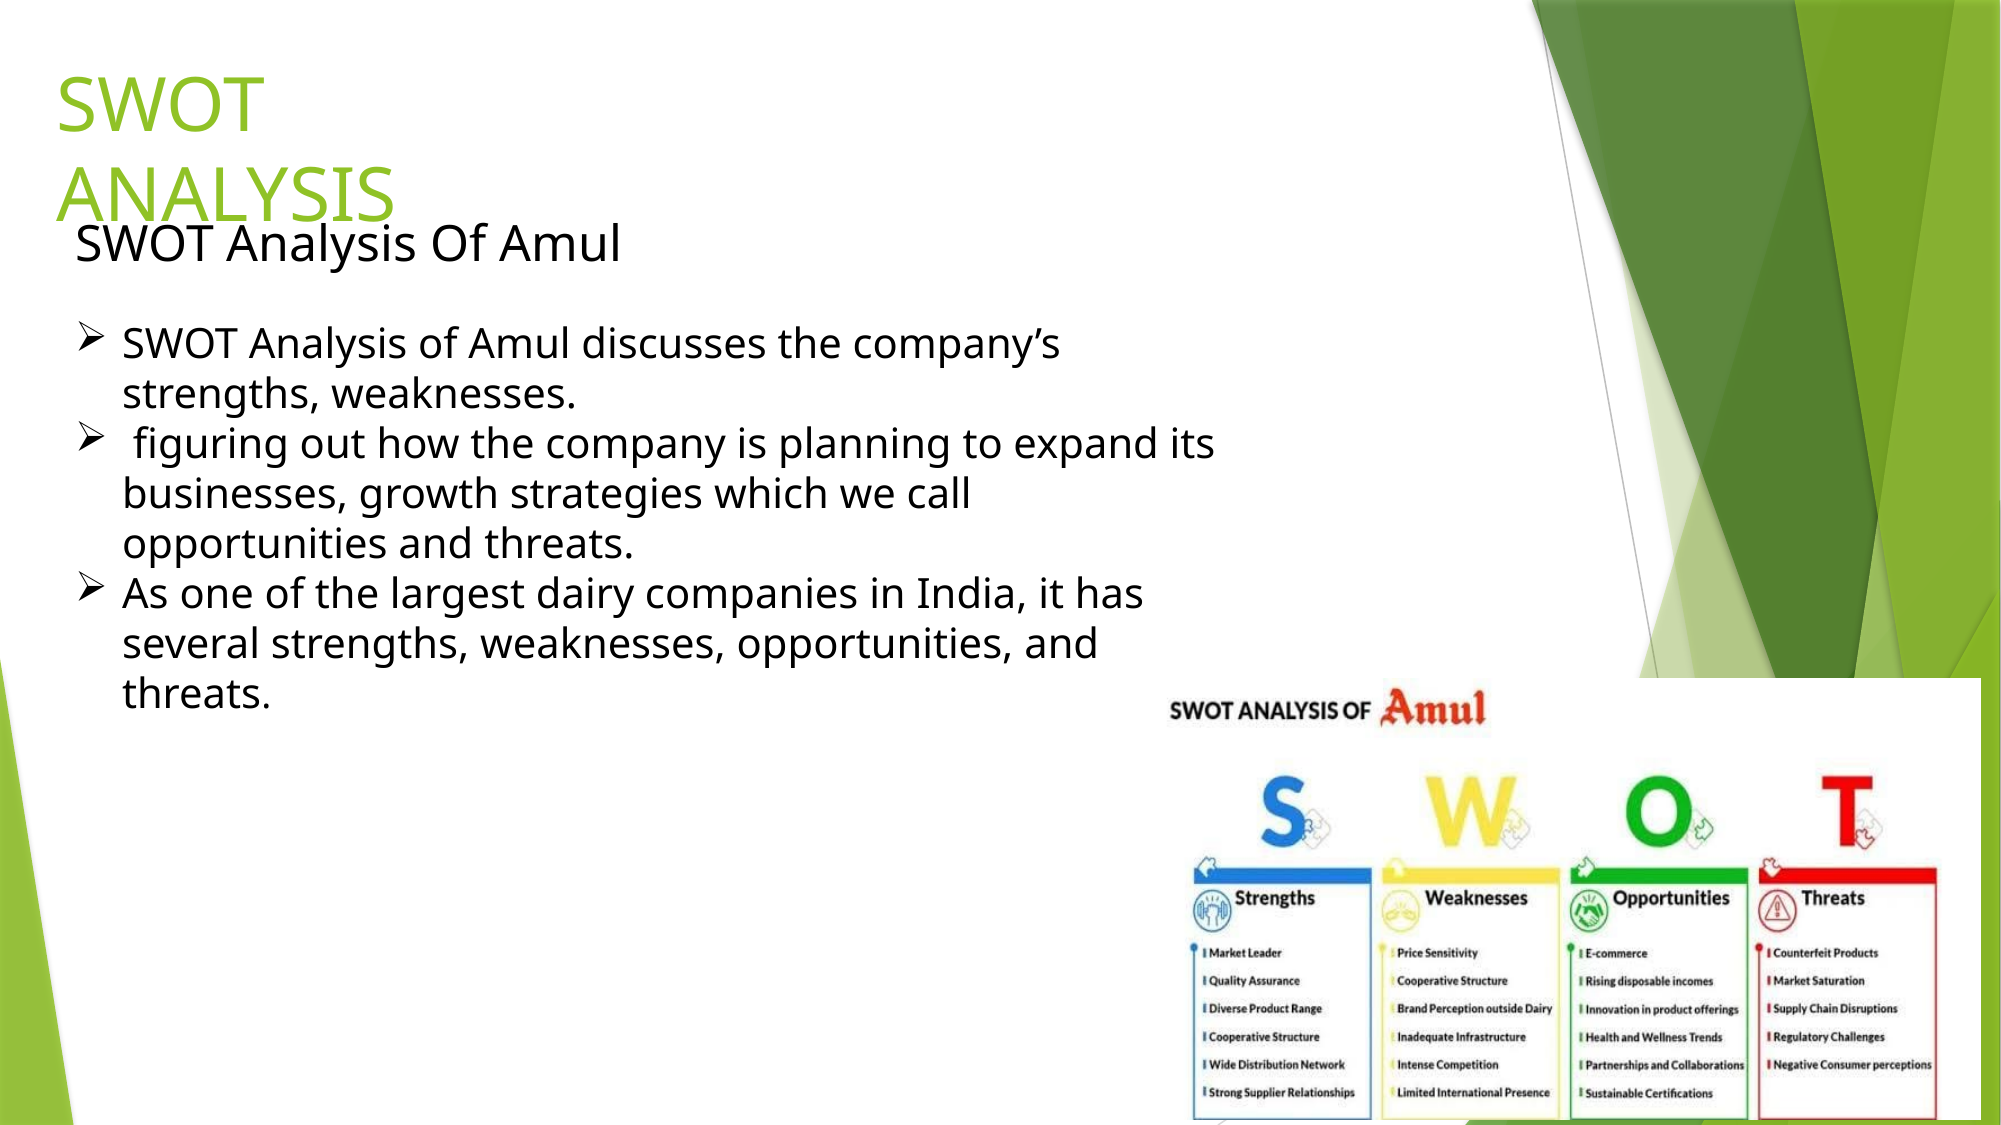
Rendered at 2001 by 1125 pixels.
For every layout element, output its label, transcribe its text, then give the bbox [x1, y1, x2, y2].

picture [1148, 678, 1982, 1121]
text_box SWOT Analysis Of Amul SWOT Analysis of Amul discusses the company’s strengths, weaknesses. figuring out how the company is planning to expand its businesses, growth strategies which we call opportunities and threats. As one of the largest dairy companies in India, it has several strengths, weaknesses, opportunities, and threats. [60, 204, 1261, 725]
title SWOT ANALYSIS [41, 48, 617, 515]
